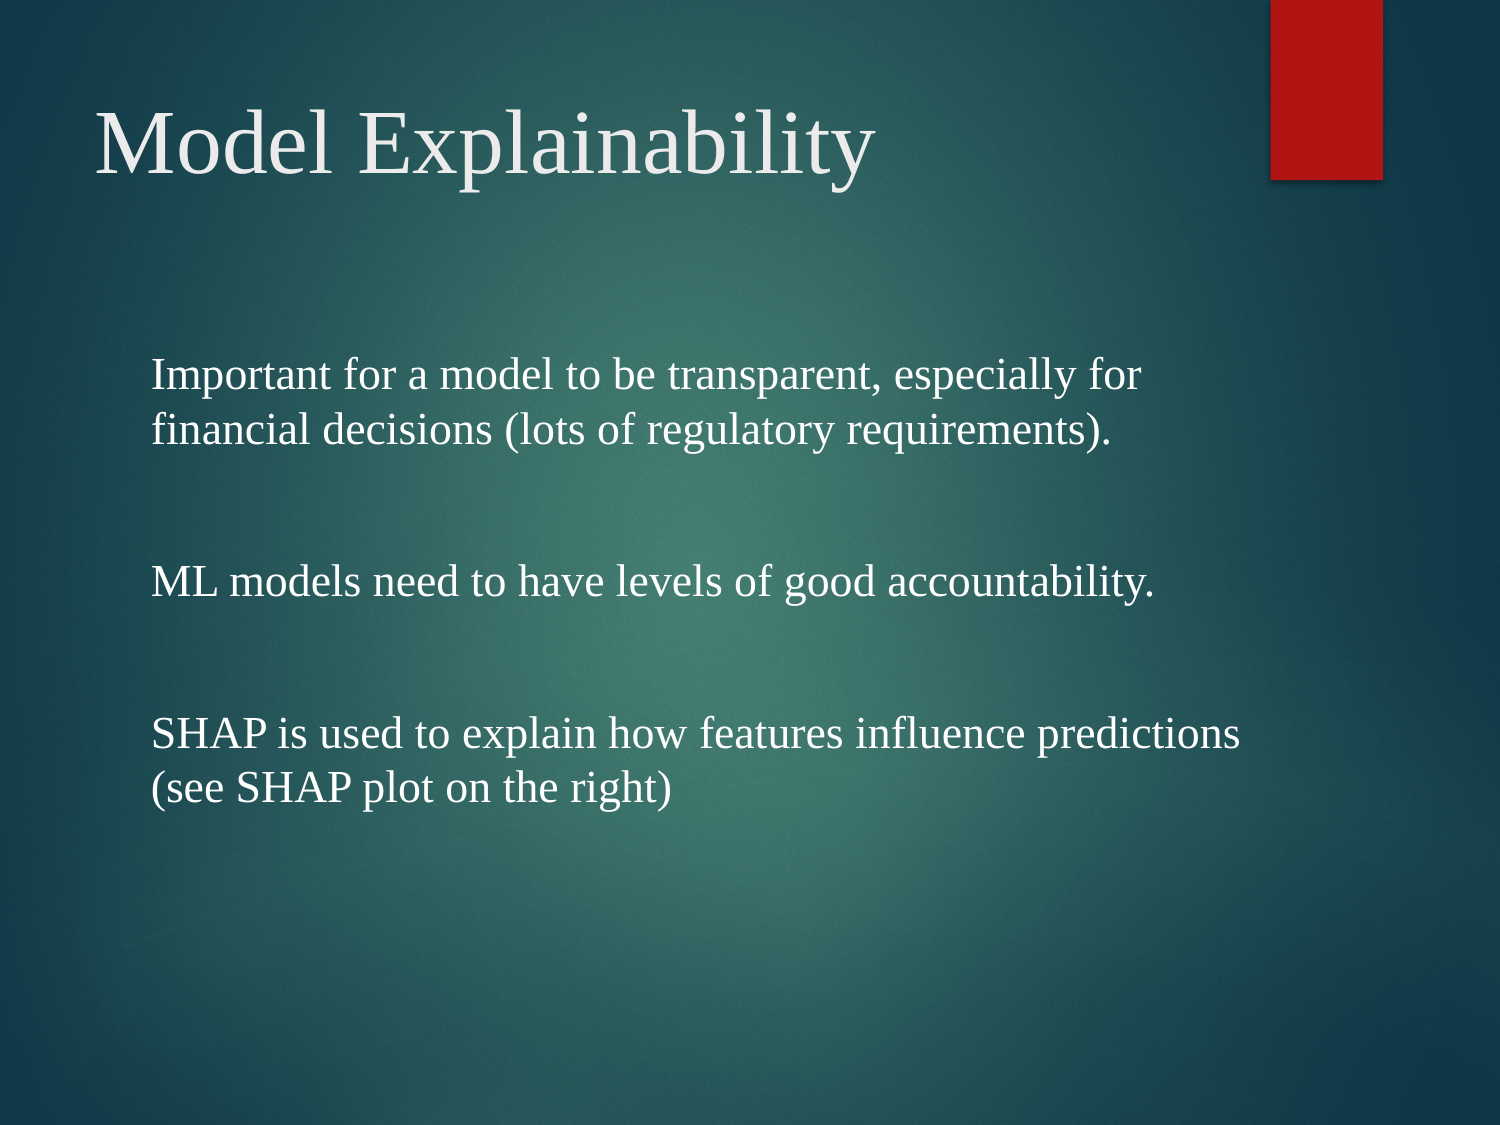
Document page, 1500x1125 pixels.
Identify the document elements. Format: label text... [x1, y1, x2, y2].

list Important for a model to be transparent, especially for financial decisions (lots of regulatory requirements). ML models need to have levels of good accountability. SHAP is used to explain how features influence predictions (see SHAP plot on the right) [135, 336, 1262, 1051]
title Model Explainability [79, 74, 1237, 304]
